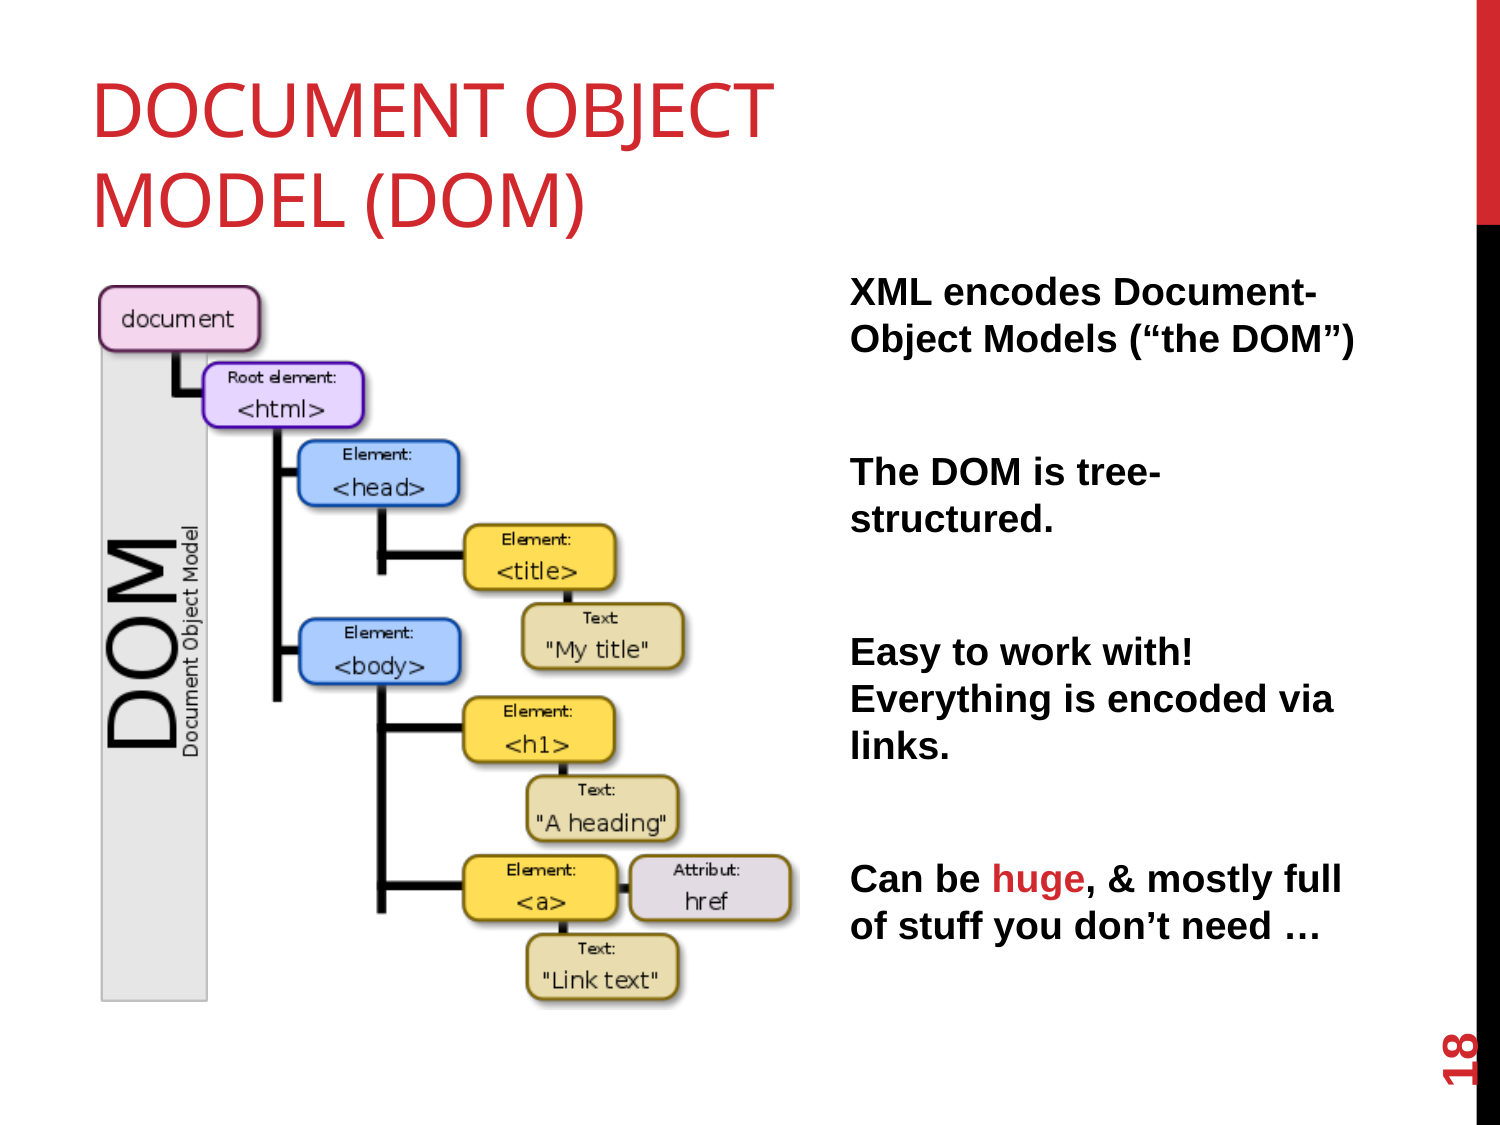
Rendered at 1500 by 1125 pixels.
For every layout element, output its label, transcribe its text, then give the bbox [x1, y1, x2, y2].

picture [97, 284, 800, 1010]
list XML encodes Document-Object Models (“the DOM”) The DOM is tree-structured. Easy to work with! Everything is encoded via links. Can be huge, & mostly full of stuff you don’t need … [834, 258, 1375, 1001]
slide_number 18 [1427, 887, 1488, 1104]
title Document Object Model (DOM) [75, 25, 1025, 250]
